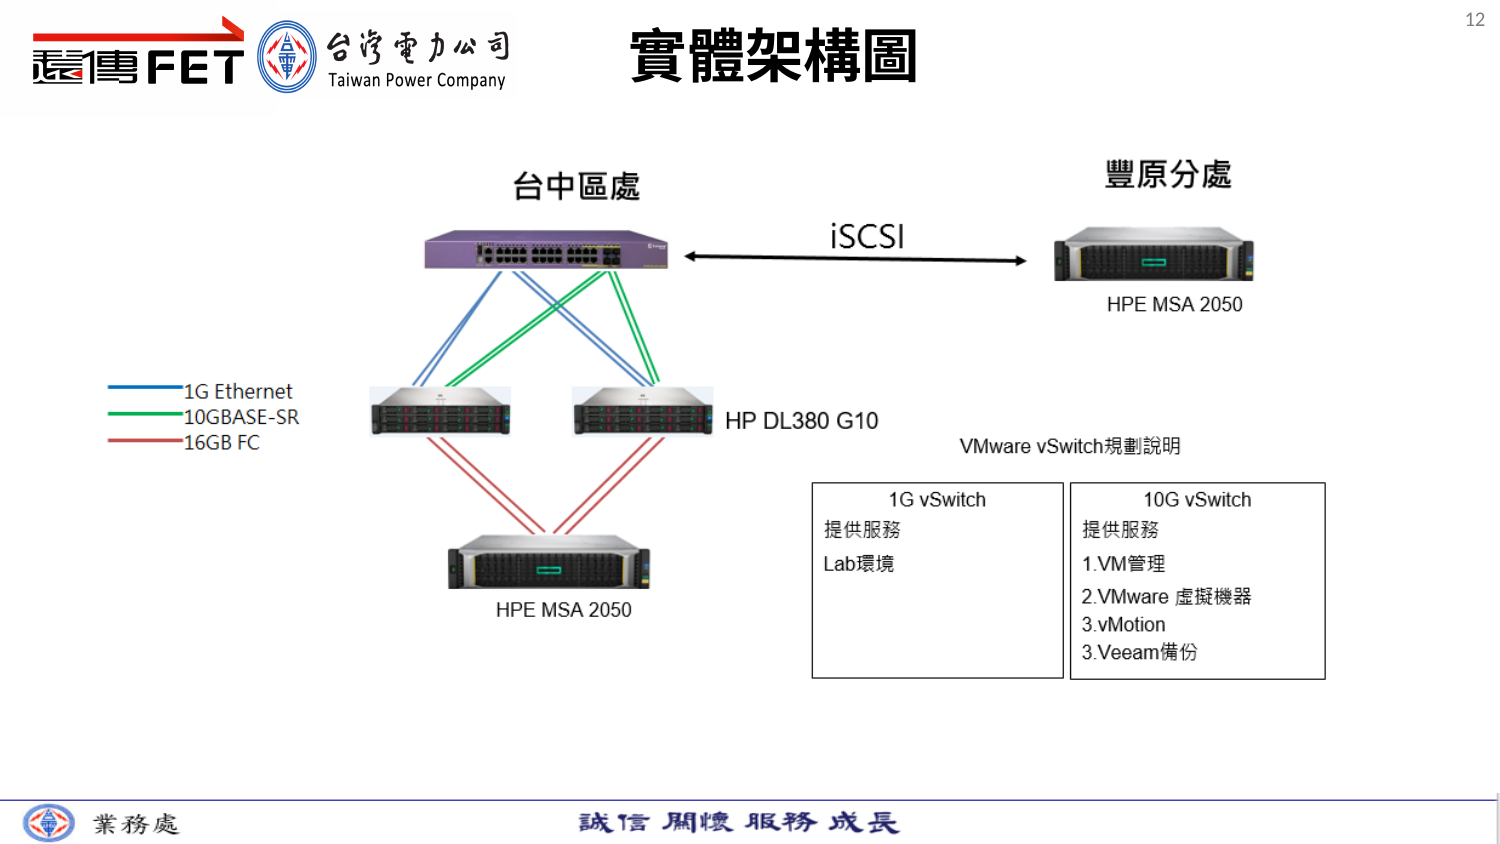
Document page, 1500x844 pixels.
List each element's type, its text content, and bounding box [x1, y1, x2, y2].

picture [105, 154, 1395, 703]
picture [0, 793, 1500, 844]
text_box 實體架構圖 [534, 11, 1015, 97]
picture [0, 0, 519, 117]
